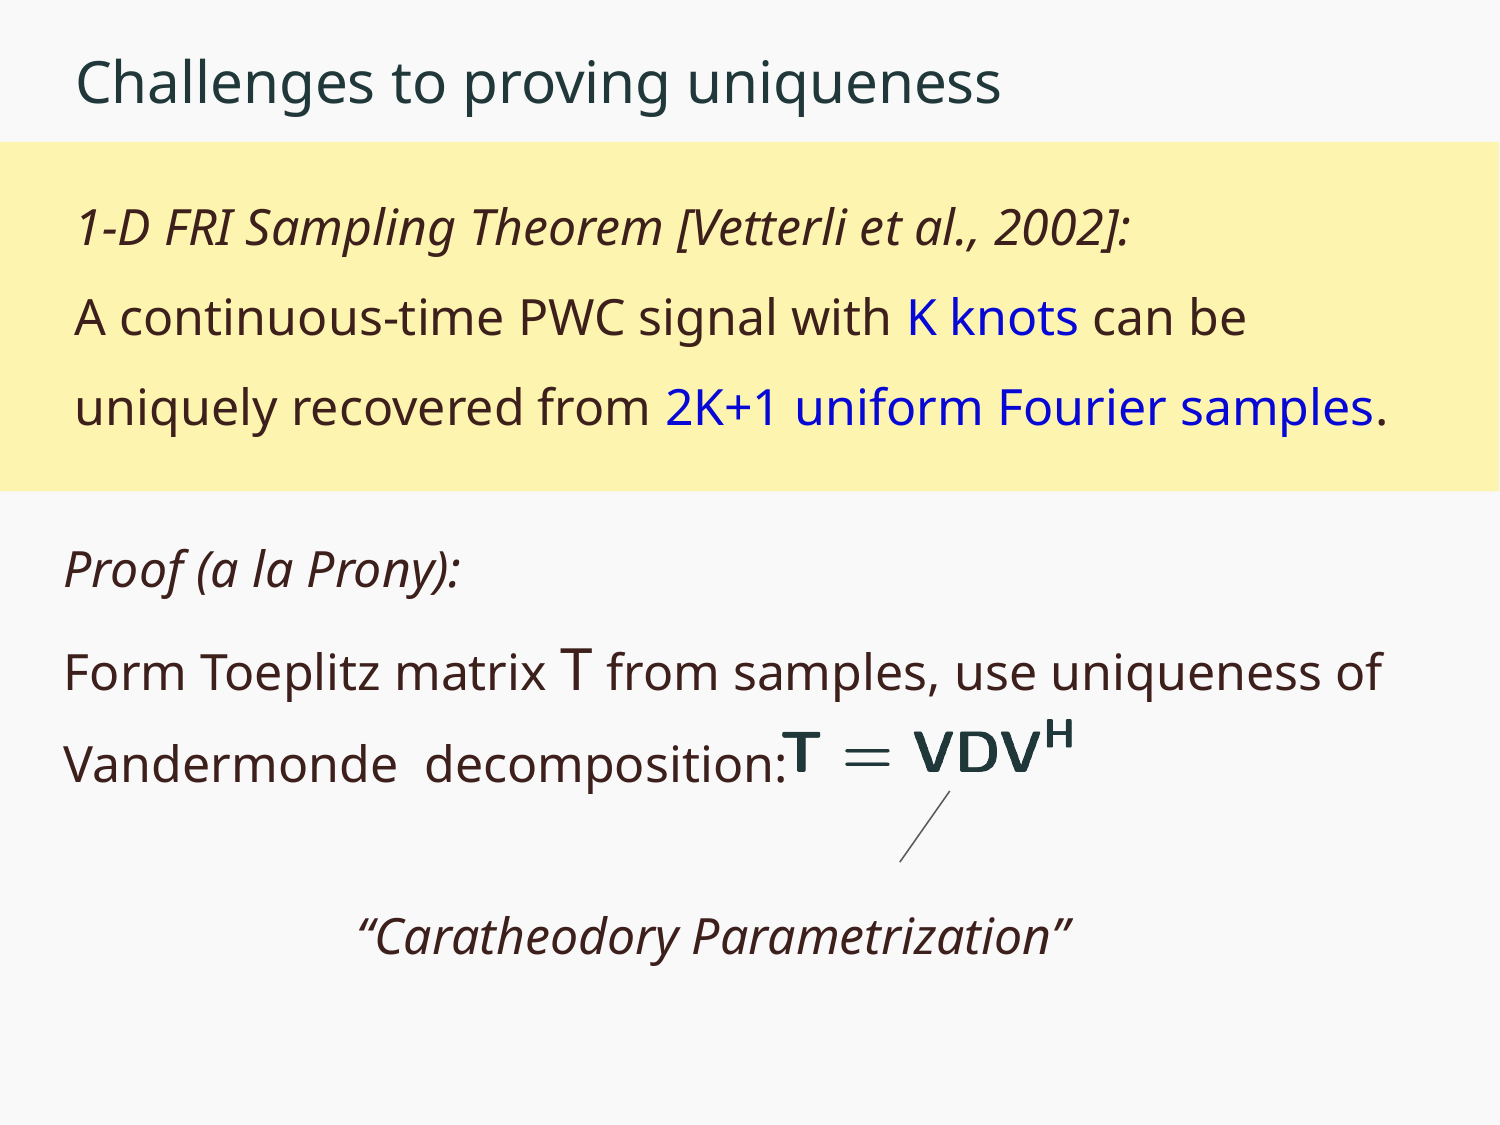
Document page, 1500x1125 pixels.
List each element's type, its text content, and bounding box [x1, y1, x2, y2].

text_box [0, 141, 1500, 492]
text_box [899, 790, 950, 863]
text_box Proof (a la Prony): Form Toeplitz matrix T from samples, use uniqueness of Vandermonde decomposition: [48, 492, 1489, 1048]
text_box “Caratheodory Parametrization” [341, 897, 1085, 973]
picture [782, 719, 1073, 773]
text_box 1-D FRI Sampling Theorem [Vetterli et al., 2002]: A continuous-time PWC signal with K knots can be uniquely recovered from 2K+1 uniform Fourier samples. [59, 158, 1410, 443]
text_box Challenges to proving uniqueness [59, 12, 1410, 148]
